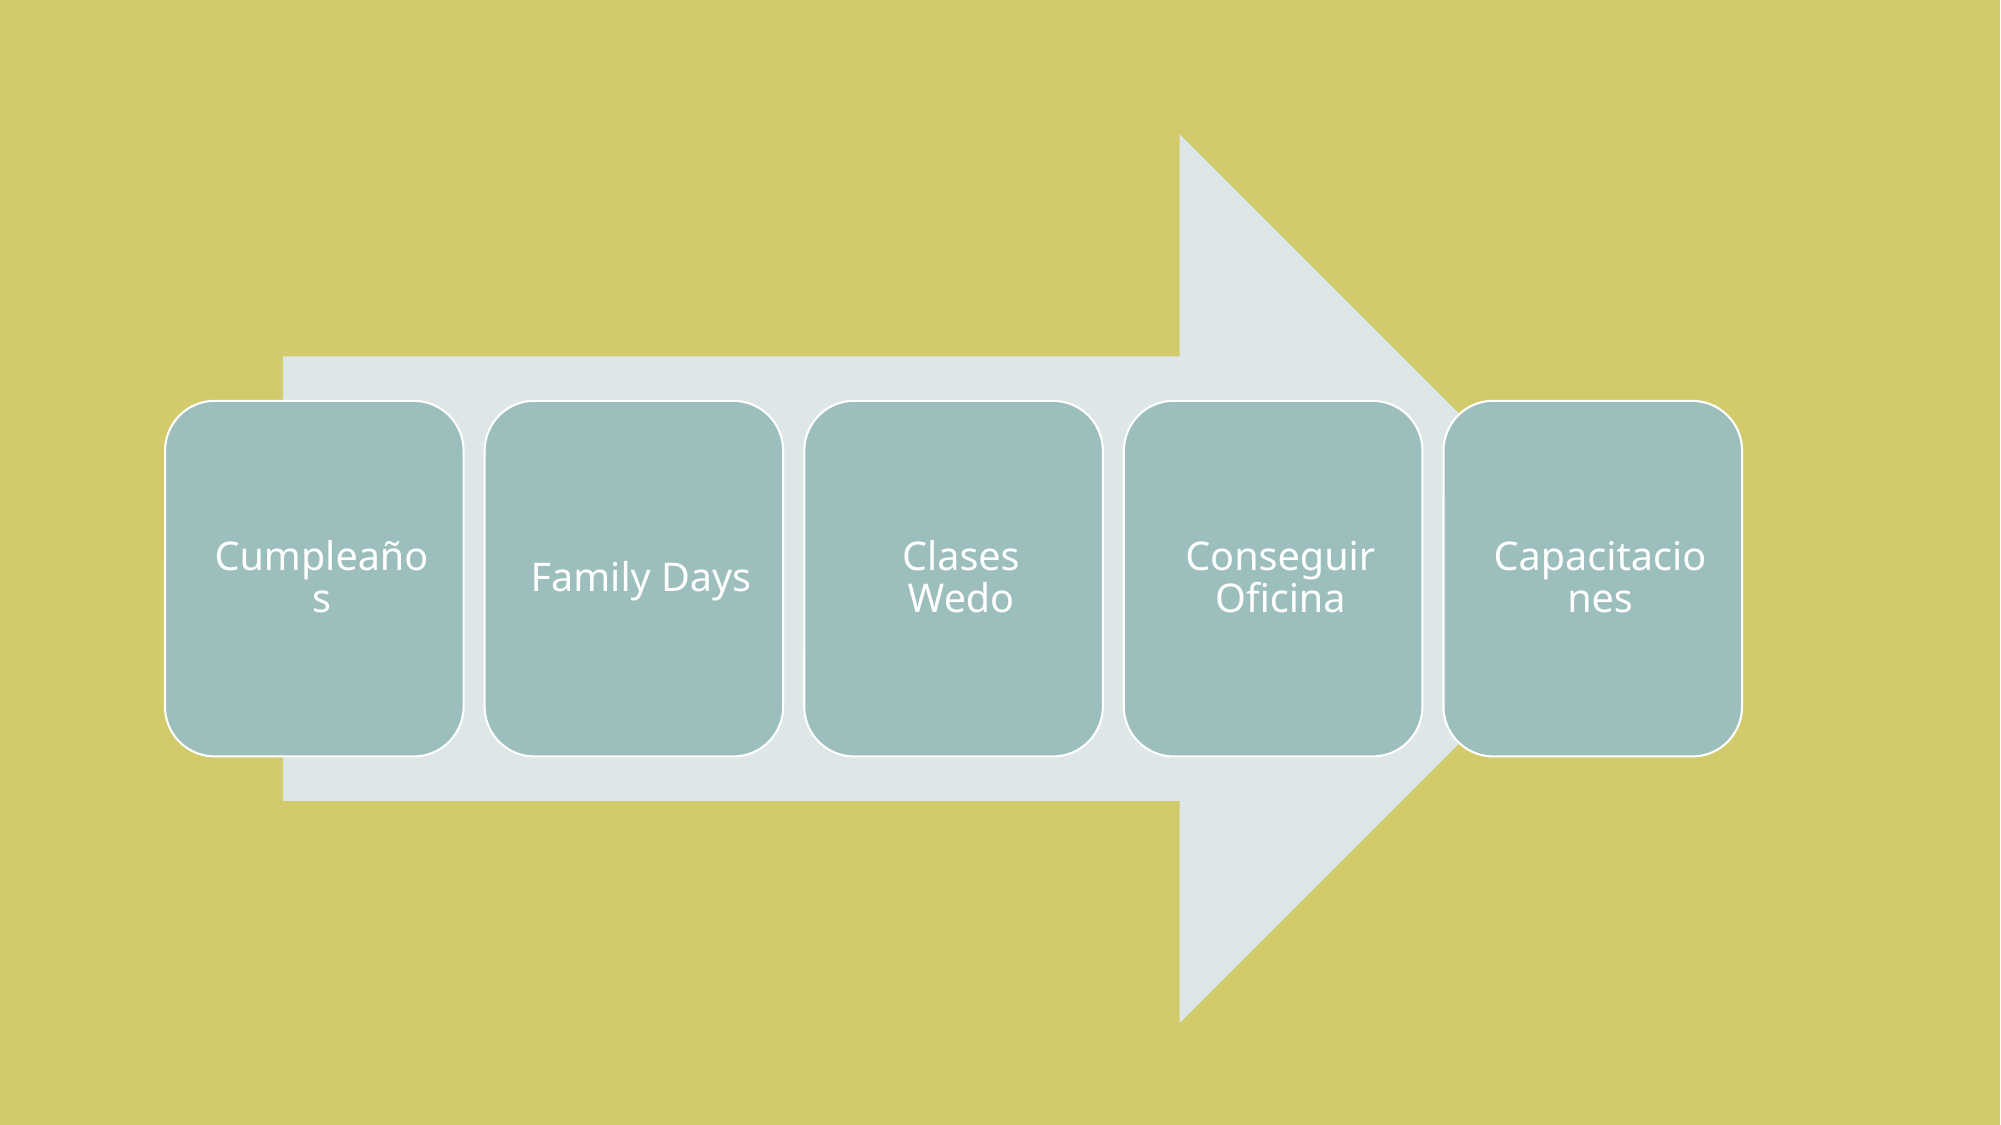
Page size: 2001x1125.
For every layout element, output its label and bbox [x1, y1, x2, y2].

text_box [164, 134, 1743, 1024]
